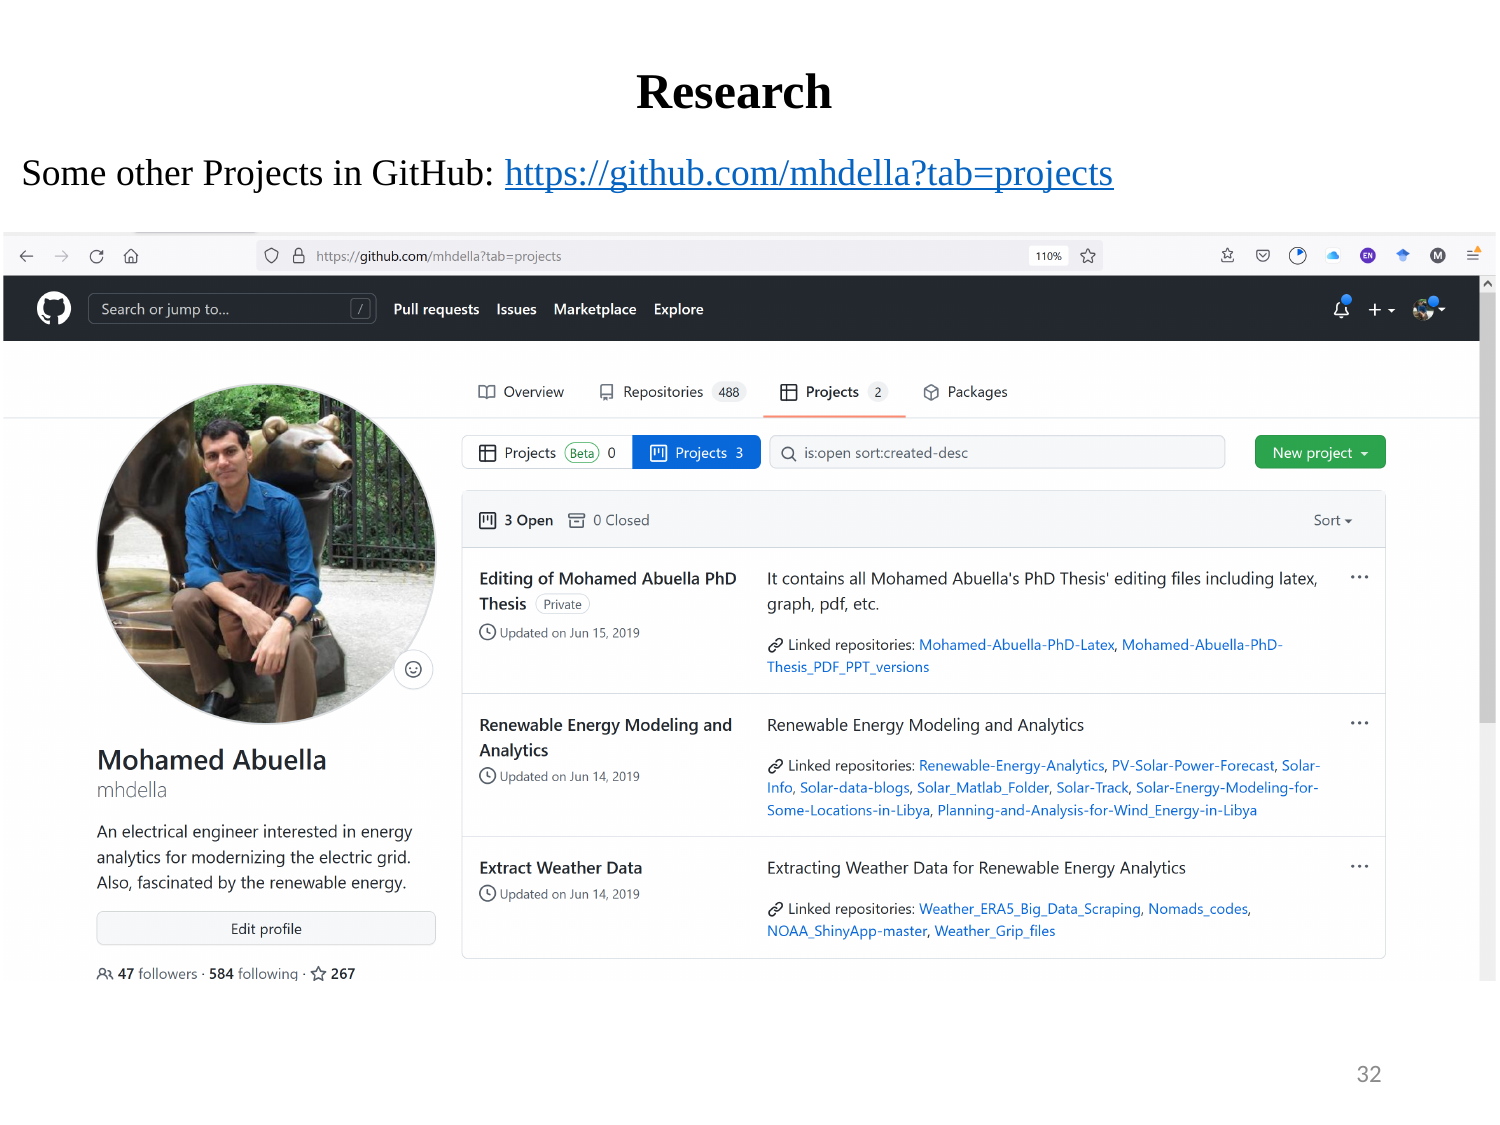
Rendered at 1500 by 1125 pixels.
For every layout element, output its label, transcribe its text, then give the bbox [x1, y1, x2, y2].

picture [3, 232, 1496, 981]
slide_number 32 [1059, 1042, 1397, 1103]
text_box Some other Projects in GitHub: https://github.com/mhdella?tab=projects [0, 140, 1190, 201]
text_box Research [177, 51, 1291, 127]
